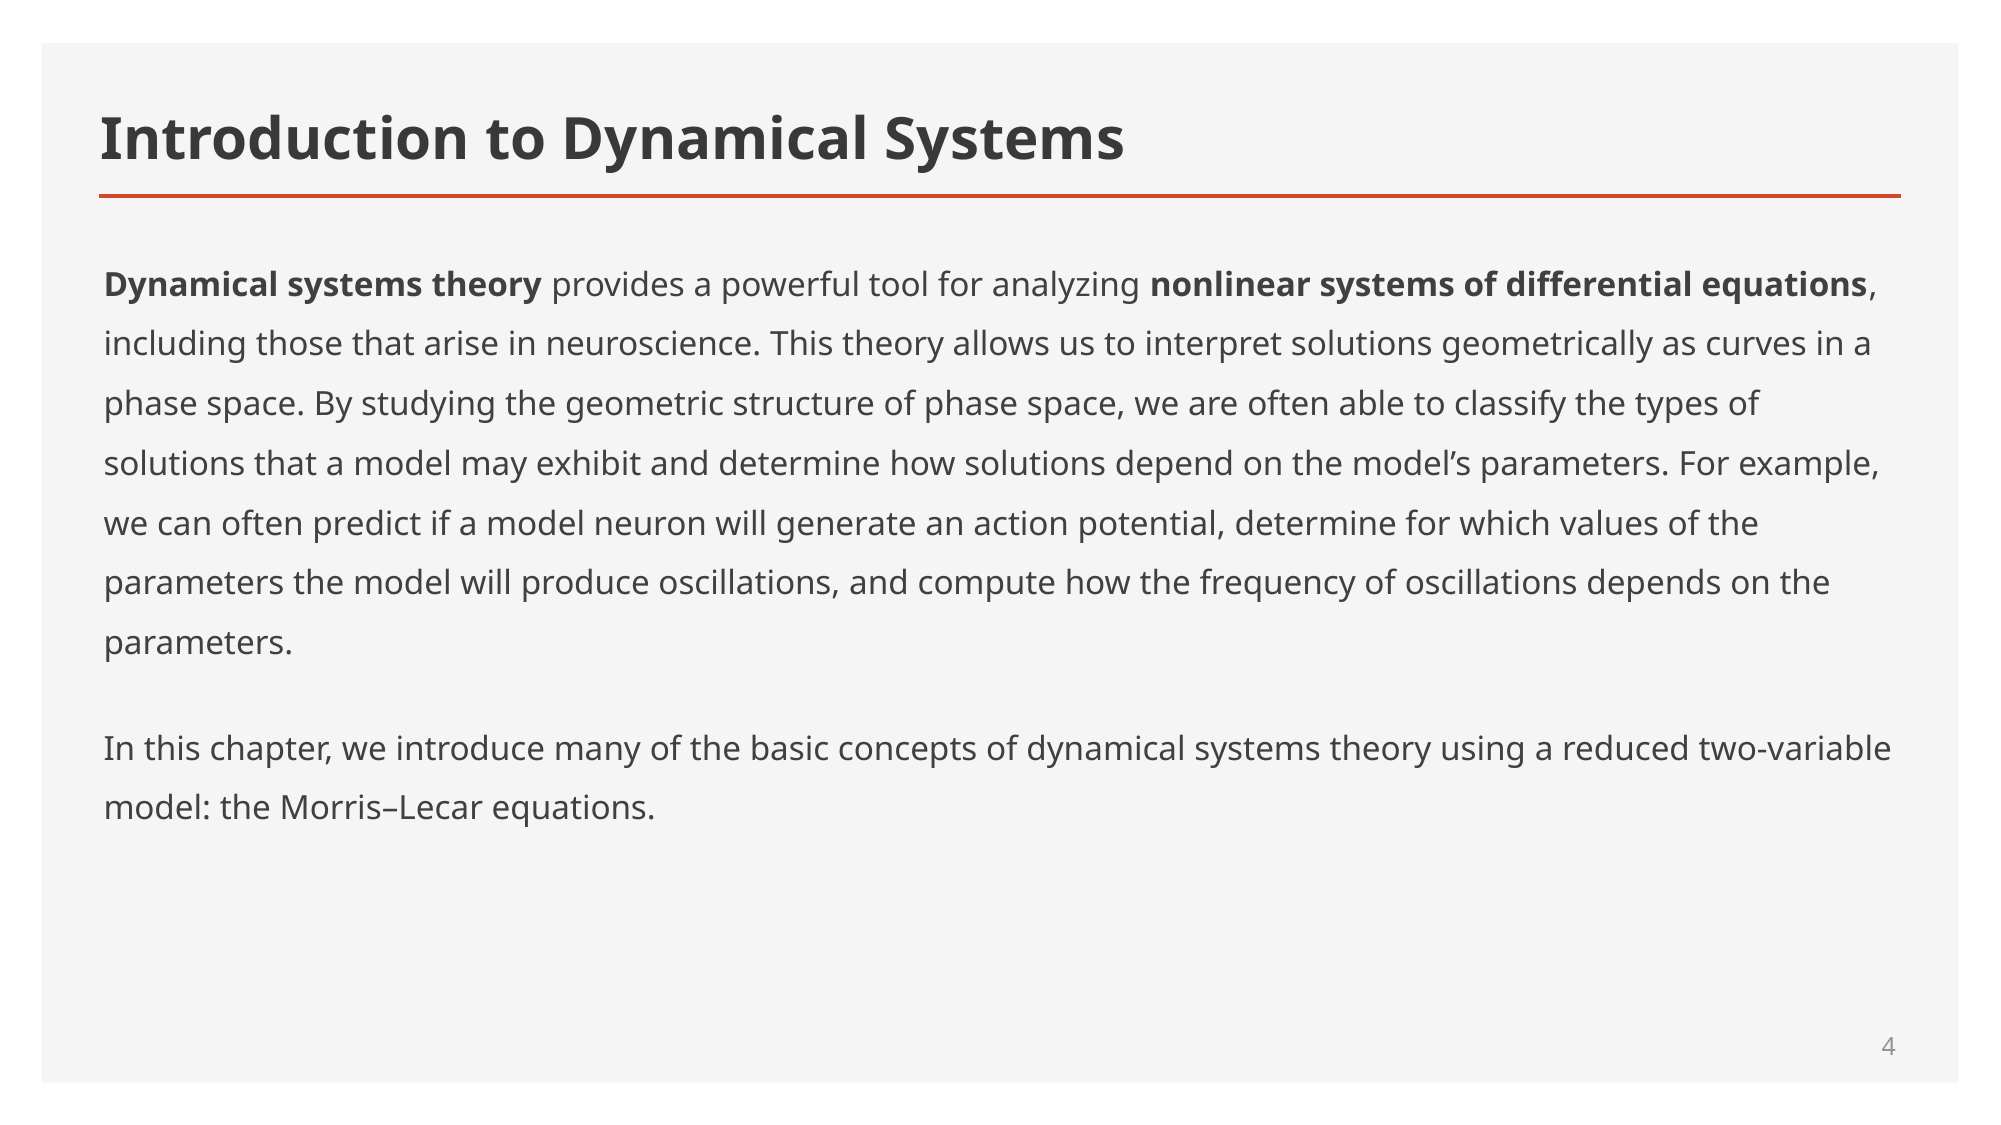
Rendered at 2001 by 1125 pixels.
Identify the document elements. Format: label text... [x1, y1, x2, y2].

title Introduction to Dynamical Systems [85, 73, 1214, 179]
slide_number 4 [1373, 1017, 1911, 1078]
list Dynamical systems theory provides a powerful tool for analyzing nonlinear systems of differential equations, including those that arise in neuroscience. This theory allows us to interpret solutions geometrically as curves in a phase space. By studying the geometric structure of phase space, we are often able to classify the types of solutions that a model may exhibit and determine how solutions depend on the model’s parameters. For example, we can often predict if a model neuron will generate an action potential, determine for which values of the parameters the model will produce oscillations, and compute how the frequency of oscillations depends on the parameters. In this chapter, we introduce many of the basic concepts of dynamical systems theory using a reduced two-variable model: the Morris–Lecar equations. [88, 235, 1914, 888]
